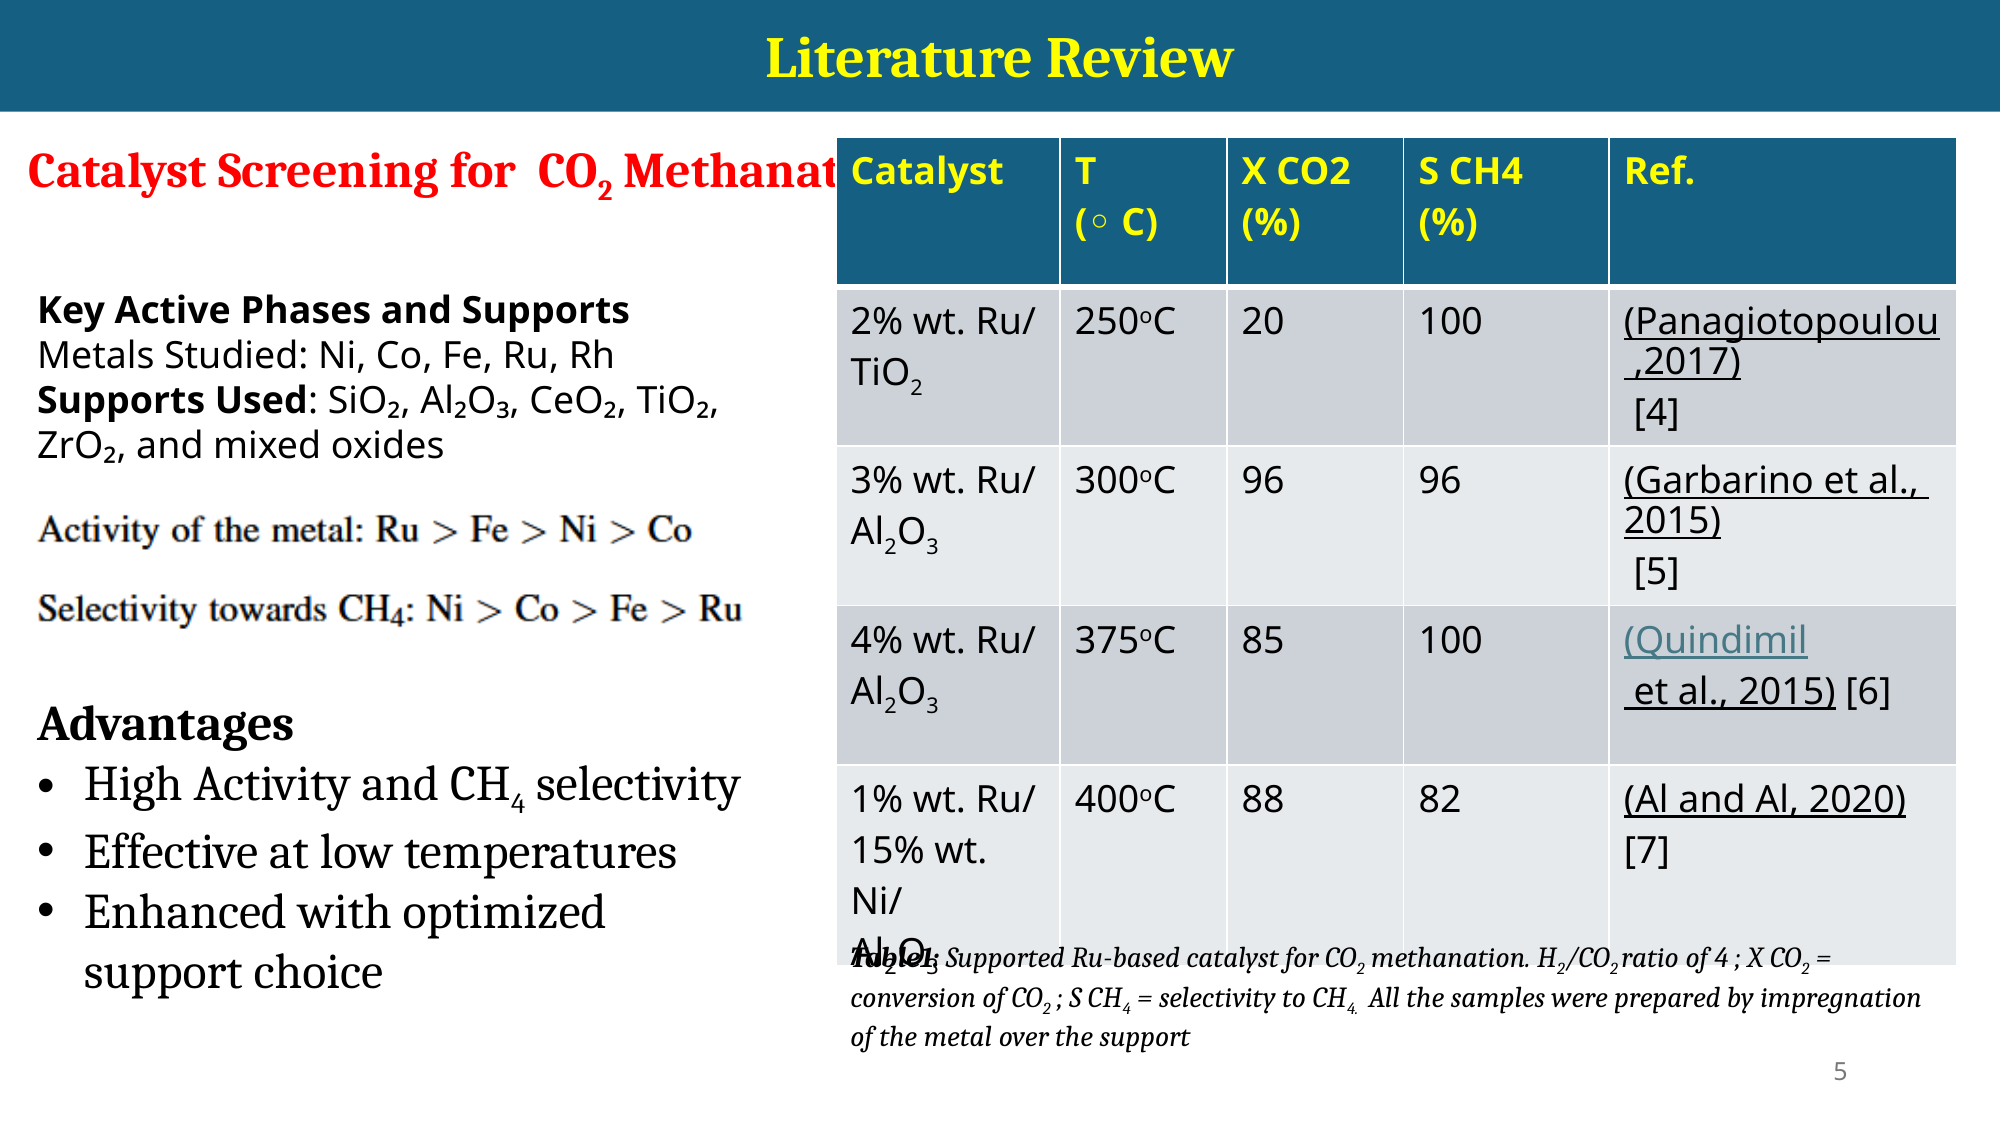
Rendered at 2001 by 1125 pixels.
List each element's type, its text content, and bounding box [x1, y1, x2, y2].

table_header X CO2 (%) [1228, 138, 1403, 284]
table_cell (Garbarino et al., 2015) [5] [1610, 447, 1956, 605]
table_header Ref. [1610, 138, 1956, 284]
text_box Key Active Phases and Supports Metals Studied: Ni, Co, Fe, Ru, Rh Supports Used: SiO₂, Al₂O₃, CeO₂, TiO₂, ZrO₂, and mixed oxides [22, 278, 771, 474]
table_cell 2% wt. Ru/ TiO2 [837, 290, 1059, 445]
table_header S CH4 (%) [1404, 138, 1608, 284]
table_cell 96 [1404, 447, 1608, 605]
table_cell (Quindimil et al., 2015) [6] [1610, 606, 1956, 764]
slide_number 5 [1412, 1042, 1863, 1103]
table_cell 300oC [1061, 447, 1226, 605]
text_box Literature Review [0, 0, 2000, 113]
table_cell 4% wt. Ru/ Al2O3 [837, 606, 1059, 764]
table_header Catalyst [837, 138, 1059, 284]
table_cell 250oC [1061, 290, 1226, 445]
table_cell (Al and Al, 2020) [7] [1610, 766, 1956, 930]
table_header T (◦ C) [1061, 138, 1226, 284]
table_cell 100 [1404, 606, 1608, 764]
picture [0, 495, 794, 664]
table_cell 85 [1228, 606, 1403, 764]
table_cell 82 [1404, 766, 1608, 930]
table_cell 20 [1228, 290, 1403, 445]
text_box Table1: Supported Ru-based catalyst for CO2 methanation. H2/CO2 ratio of 4 ; X CO2 = conversion of CO2 ; S CH4 = selectivity to CH4. All the samples were prepared by impregnation of the metal over the support [835, 930, 1958, 1060]
table_cell 400oC [1061, 766, 1226, 930]
table_cell 3% wt. Ru/ Al2O3 [837, 447, 1059, 605]
table_cell 100 [1404, 290, 1608, 445]
text_box Advantages High Activity and CH4 selectivity Effective at low temperatures Enhanced with optimized support choice [22, 683, 771, 1007]
table_cell 375oC [1061, 606, 1226, 764]
table_cell 1% wt. Ru/ 15% wt. Ni/ Al2O3 [837, 766, 1059, 930]
text_box Catalyst Screening for CO2 Methanation [14, 130, 950, 214]
table_cell (Panagiotopoulou ,2017) [4] [1610, 290, 1956, 445]
table_cell 96 [1228, 447, 1403, 605]
table_cell 88 [1228, 766, 1403, 930]
